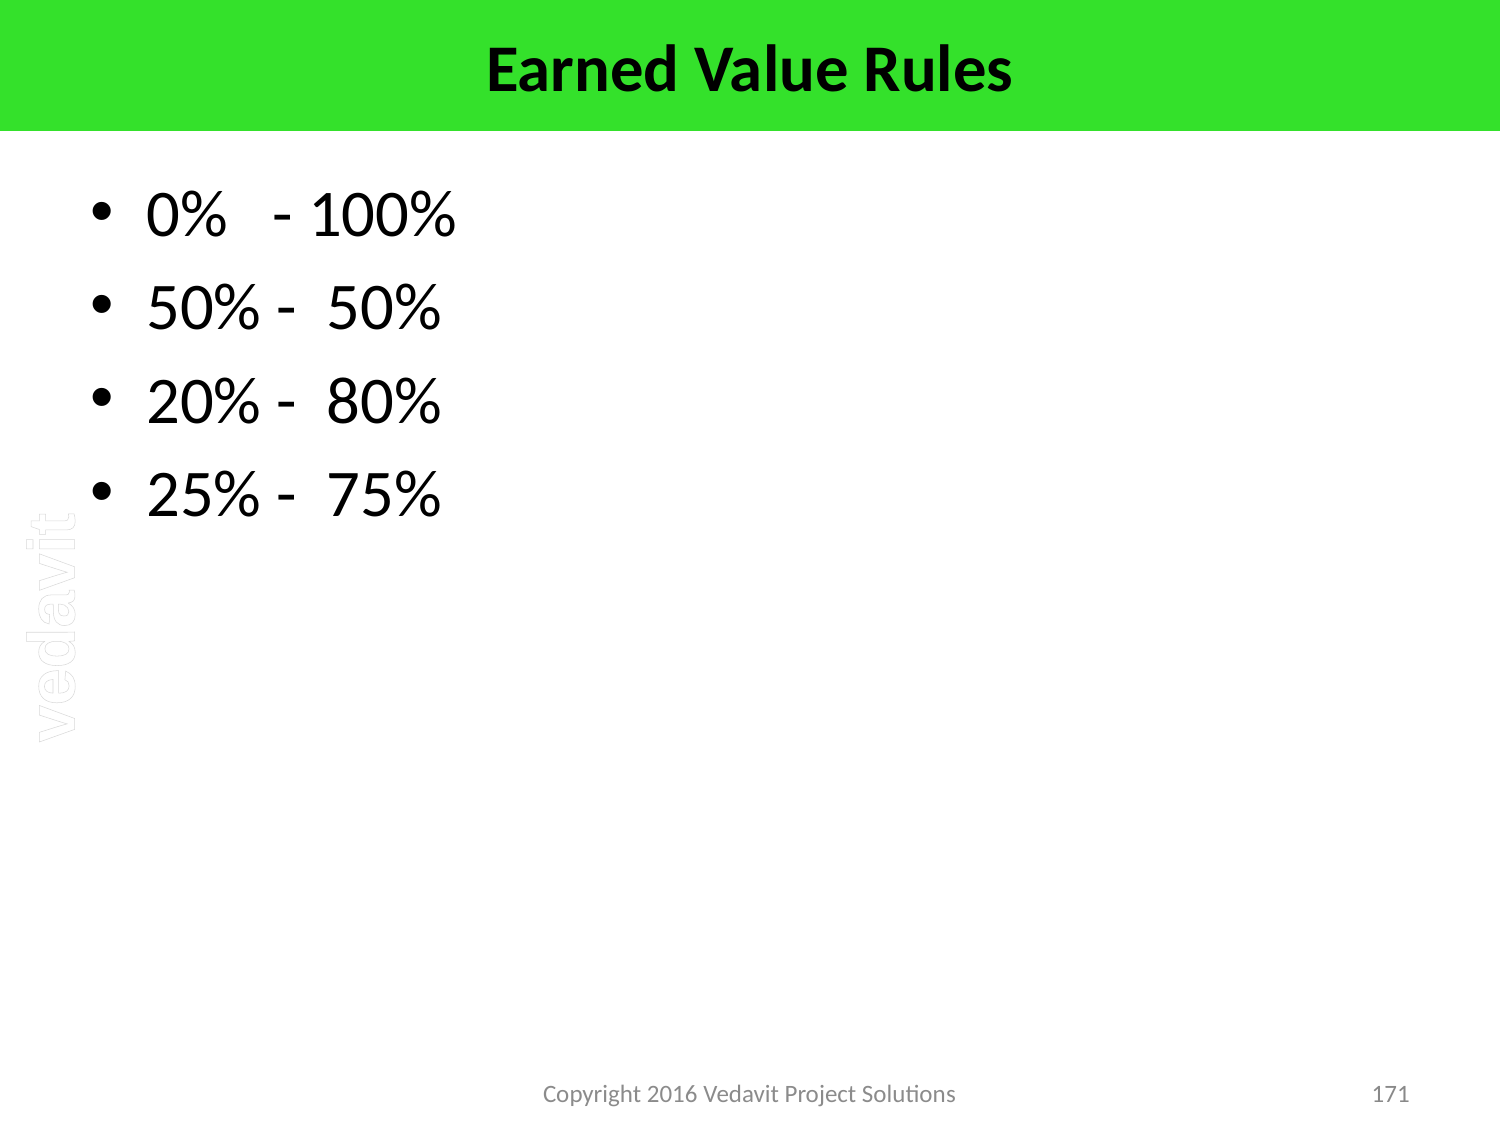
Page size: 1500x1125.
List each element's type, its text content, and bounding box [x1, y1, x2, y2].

slide_number 171 [1074, 1062, 1425, 1123]
list 0% - 100% 50% - 50% 20% - 80% 25% - 75% [75, 162, 1425, 1000]
title Earned Value Rules [0, 0, 1500, 131]
footer Copyright 2016 Vedavit Project Solutions [512, 1062, 988, 1123]
